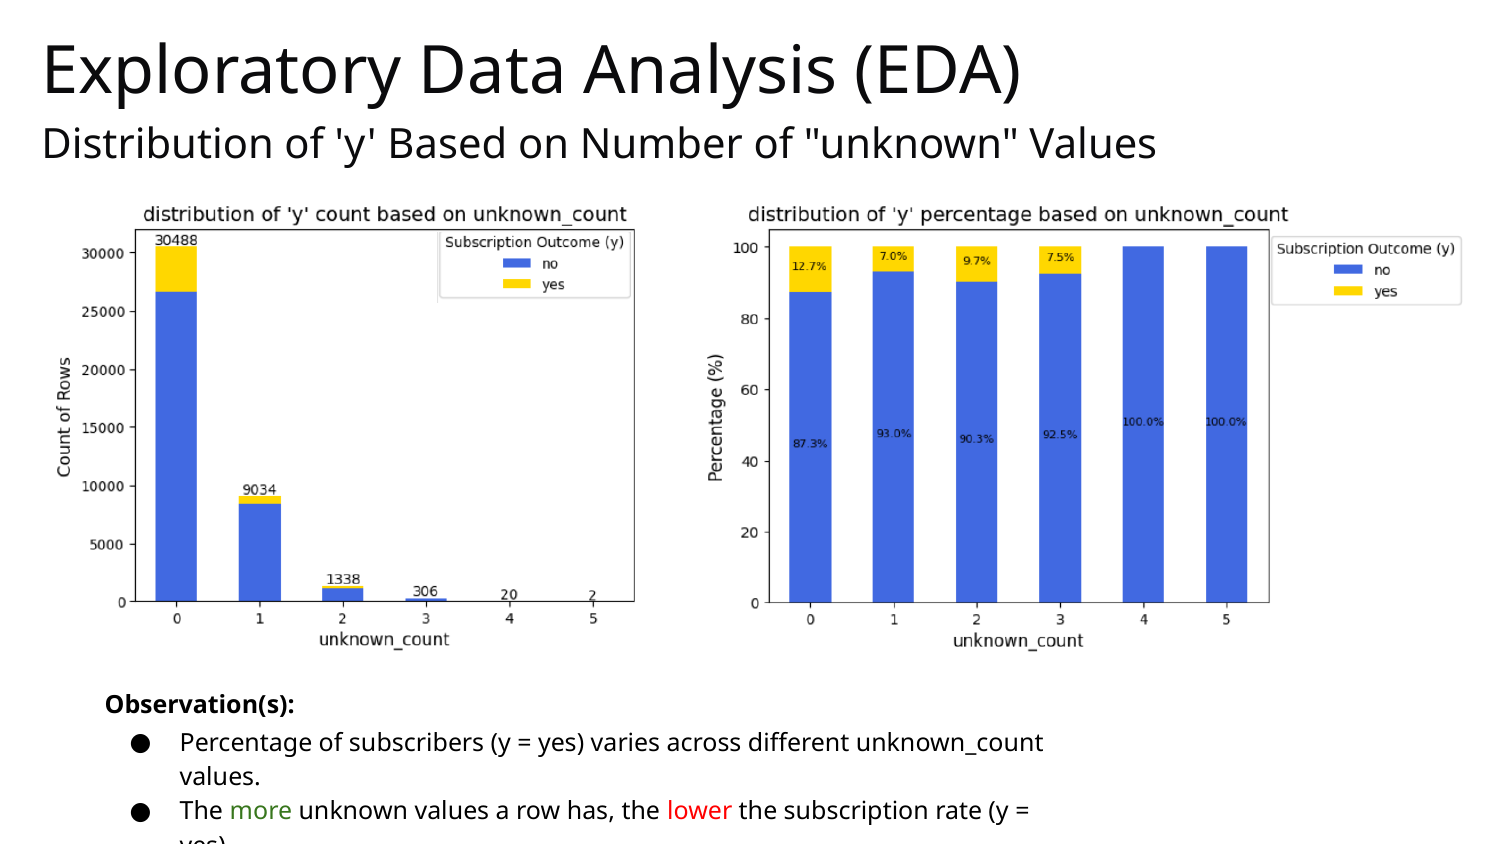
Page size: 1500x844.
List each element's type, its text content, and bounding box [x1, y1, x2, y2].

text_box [43, 199, 635, 653]
title Exploratory Data Analysis (EDA) [26, 12, 1291, 110]
text_box Percentage of subscribers (y = yes) varies across different unknown_count values. The more unknown values a row has, the lower the subscription rate (y = yes). 'unknown' values may itself be an important predictor rather than just missing data. [89, 706, 1063, 844]
text_box Distribution of 'y' Based on Number of "unknown" Values [26, 101, 1200, 182]
picture [697, 201, 1466, 655]
text_box Observation(s): [89, 669, 1021, 734]
